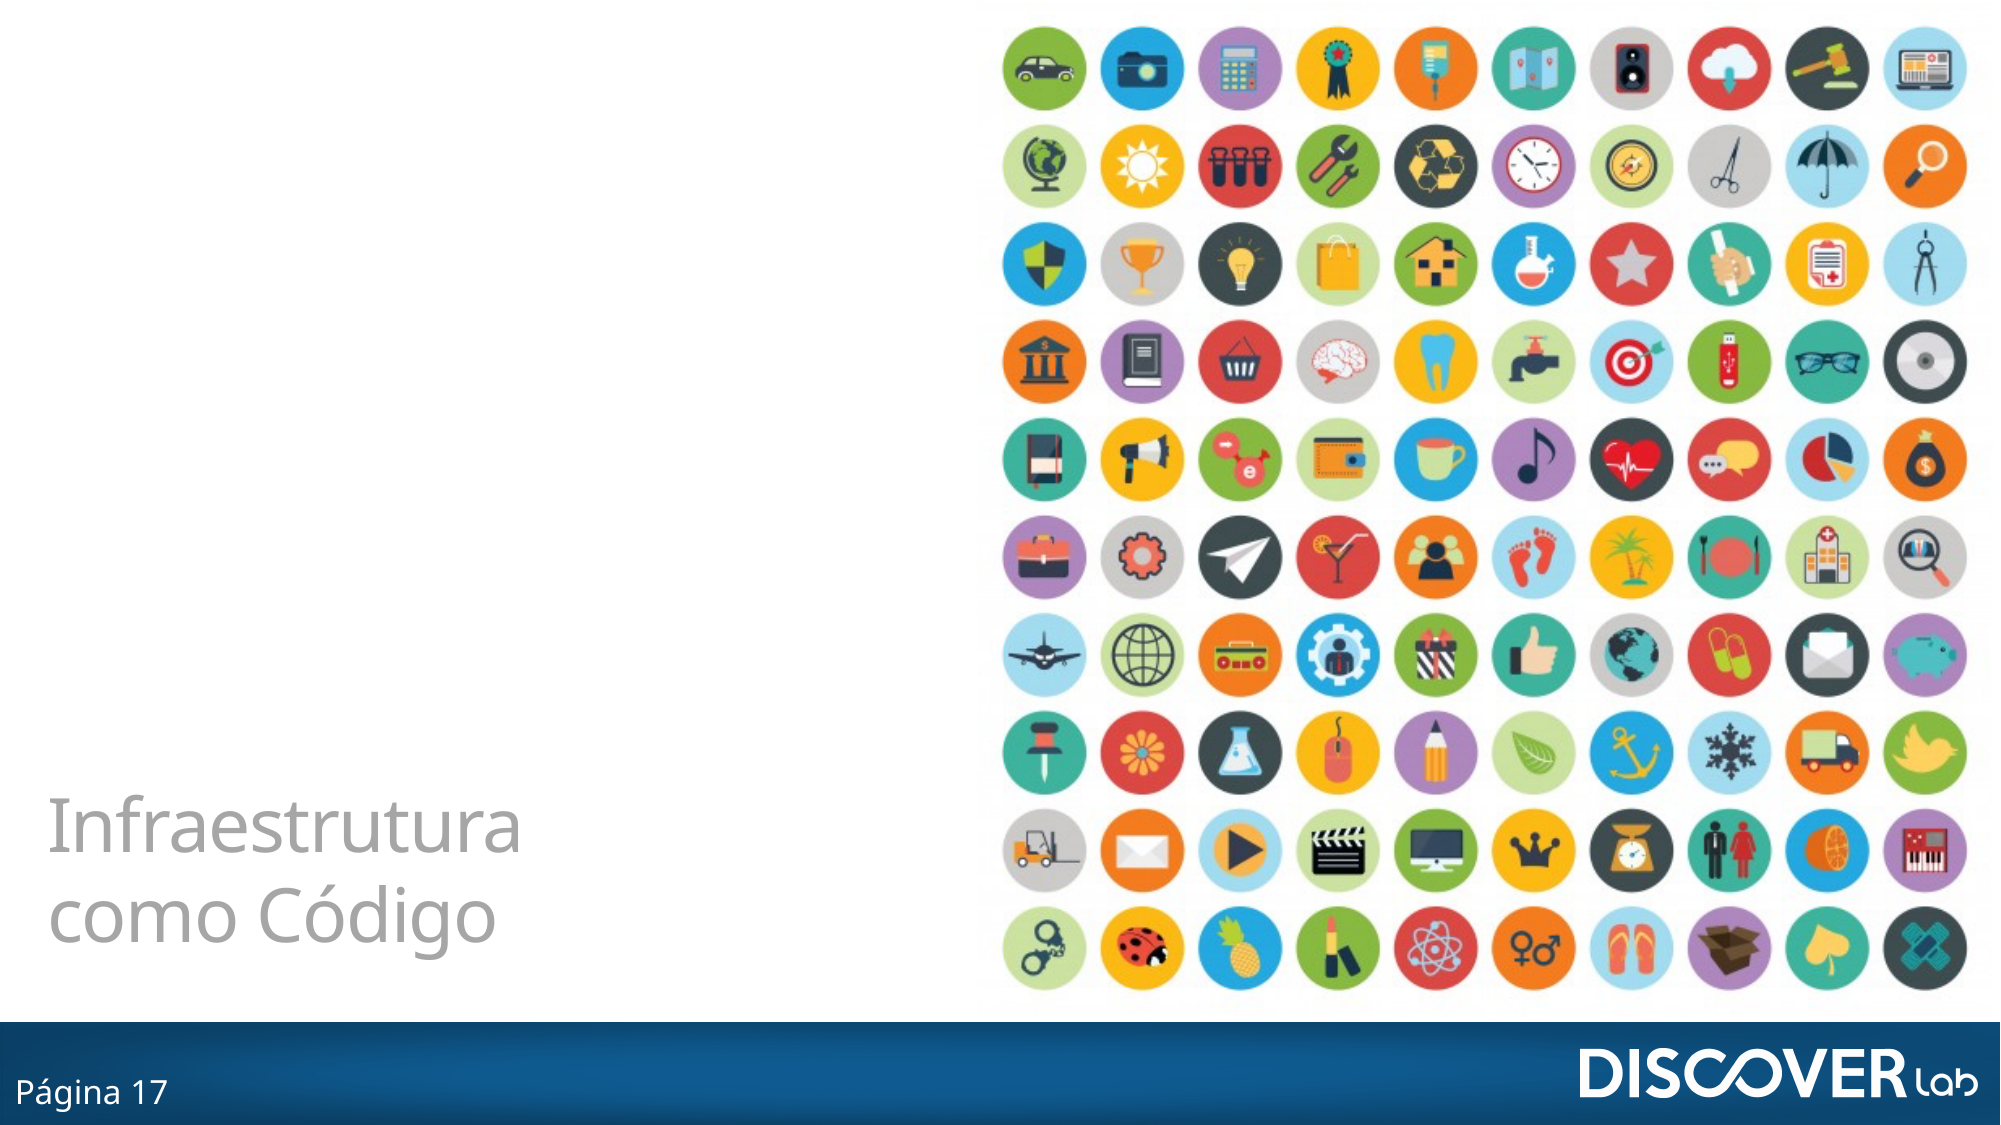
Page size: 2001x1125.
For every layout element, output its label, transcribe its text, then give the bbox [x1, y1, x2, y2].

picture [978, 2, 1994, 1018]
text_box Infraestrutura como Código [47, 777, 543, 958]
picture [0, 1022, 2000, 1125]
